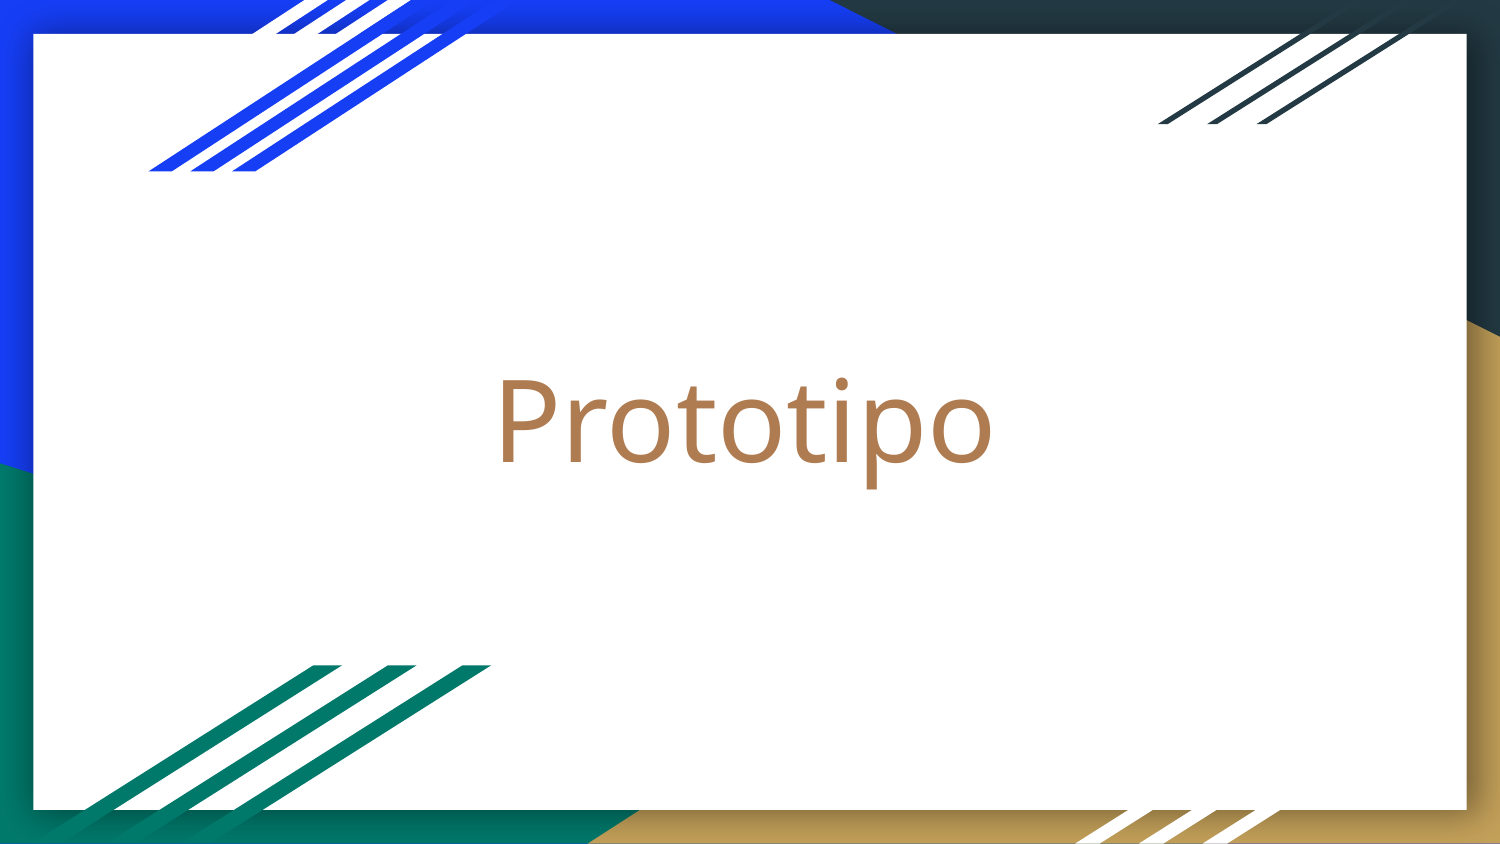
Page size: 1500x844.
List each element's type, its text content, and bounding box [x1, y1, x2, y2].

title Prototipo [304, 298, 1185, 537]
